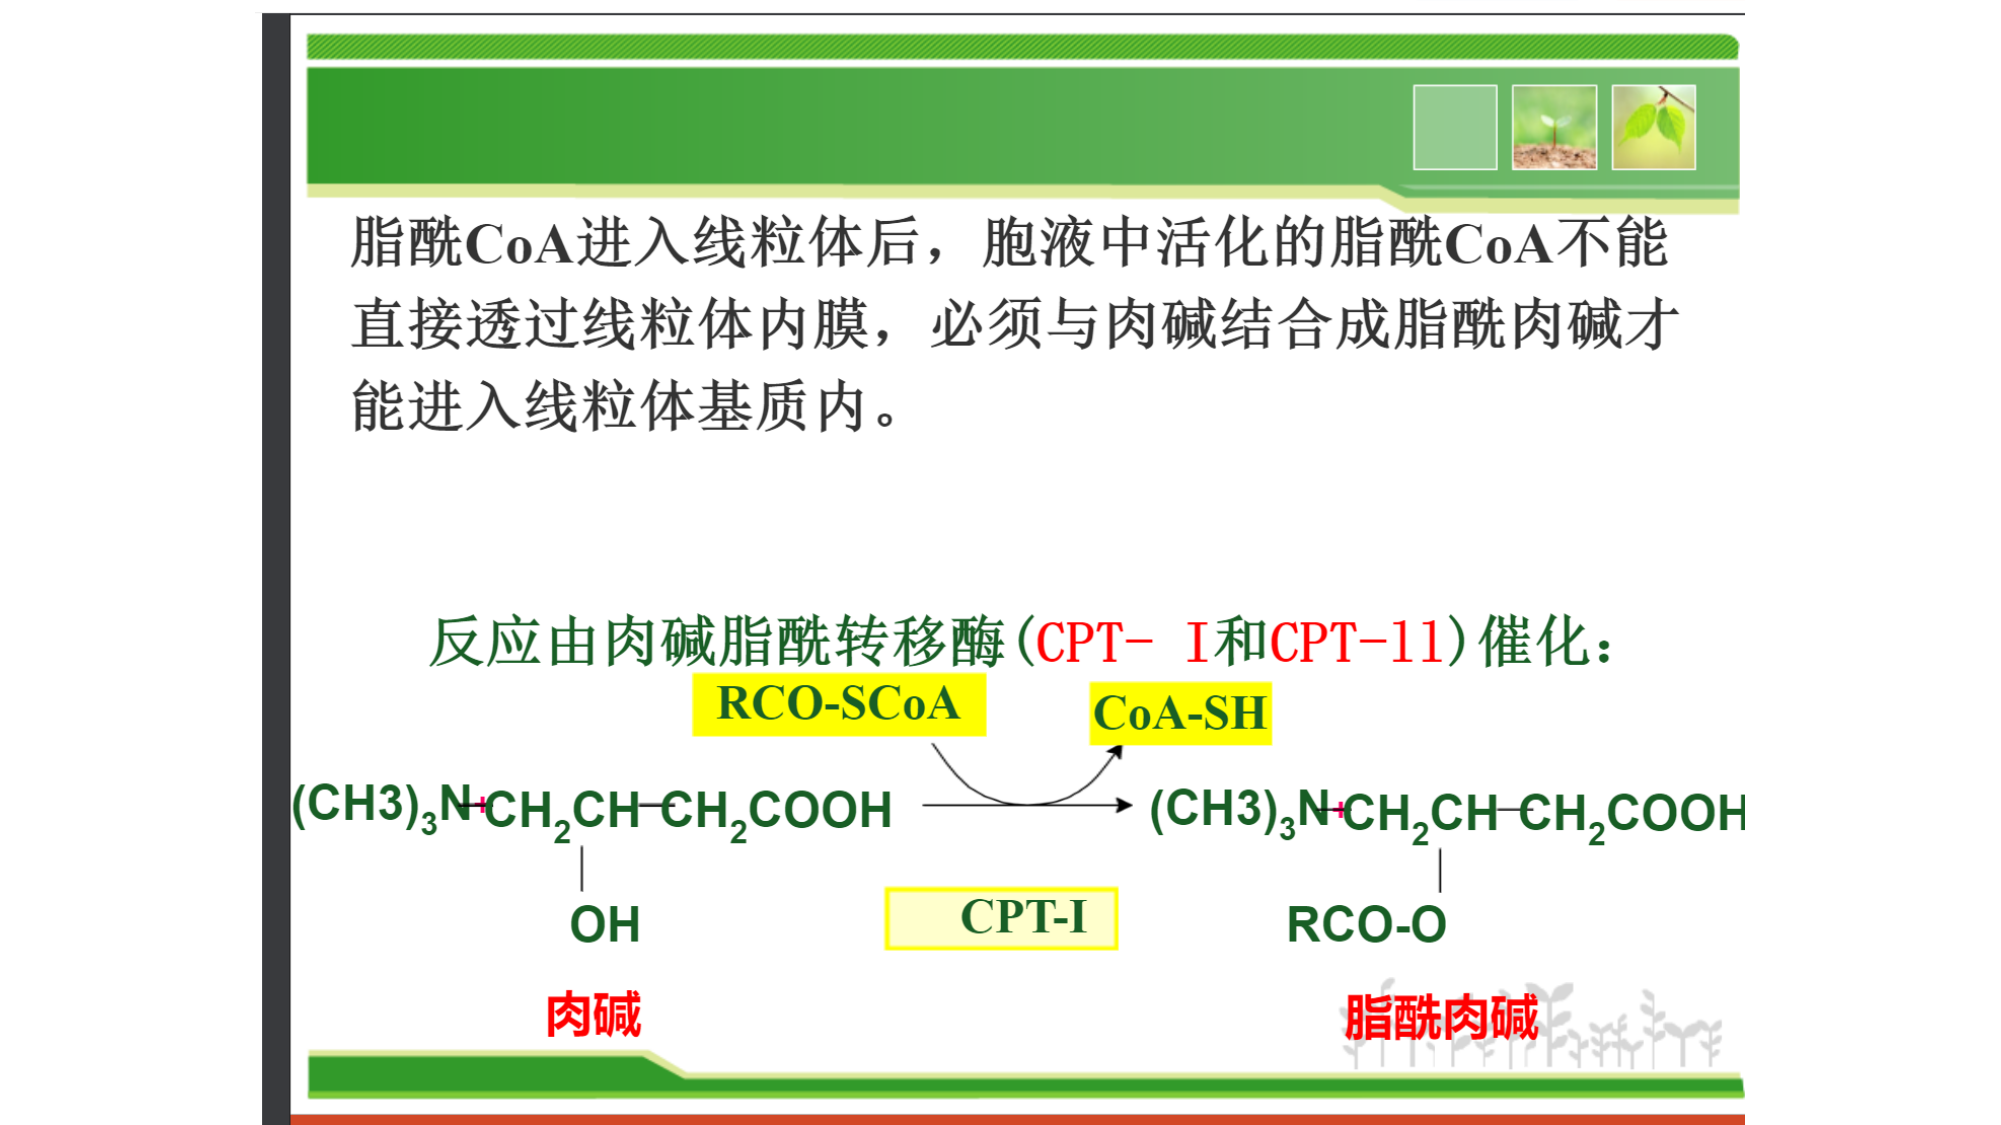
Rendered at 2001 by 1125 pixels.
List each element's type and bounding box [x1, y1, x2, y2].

picture [255, 0, 1745, 1125]
